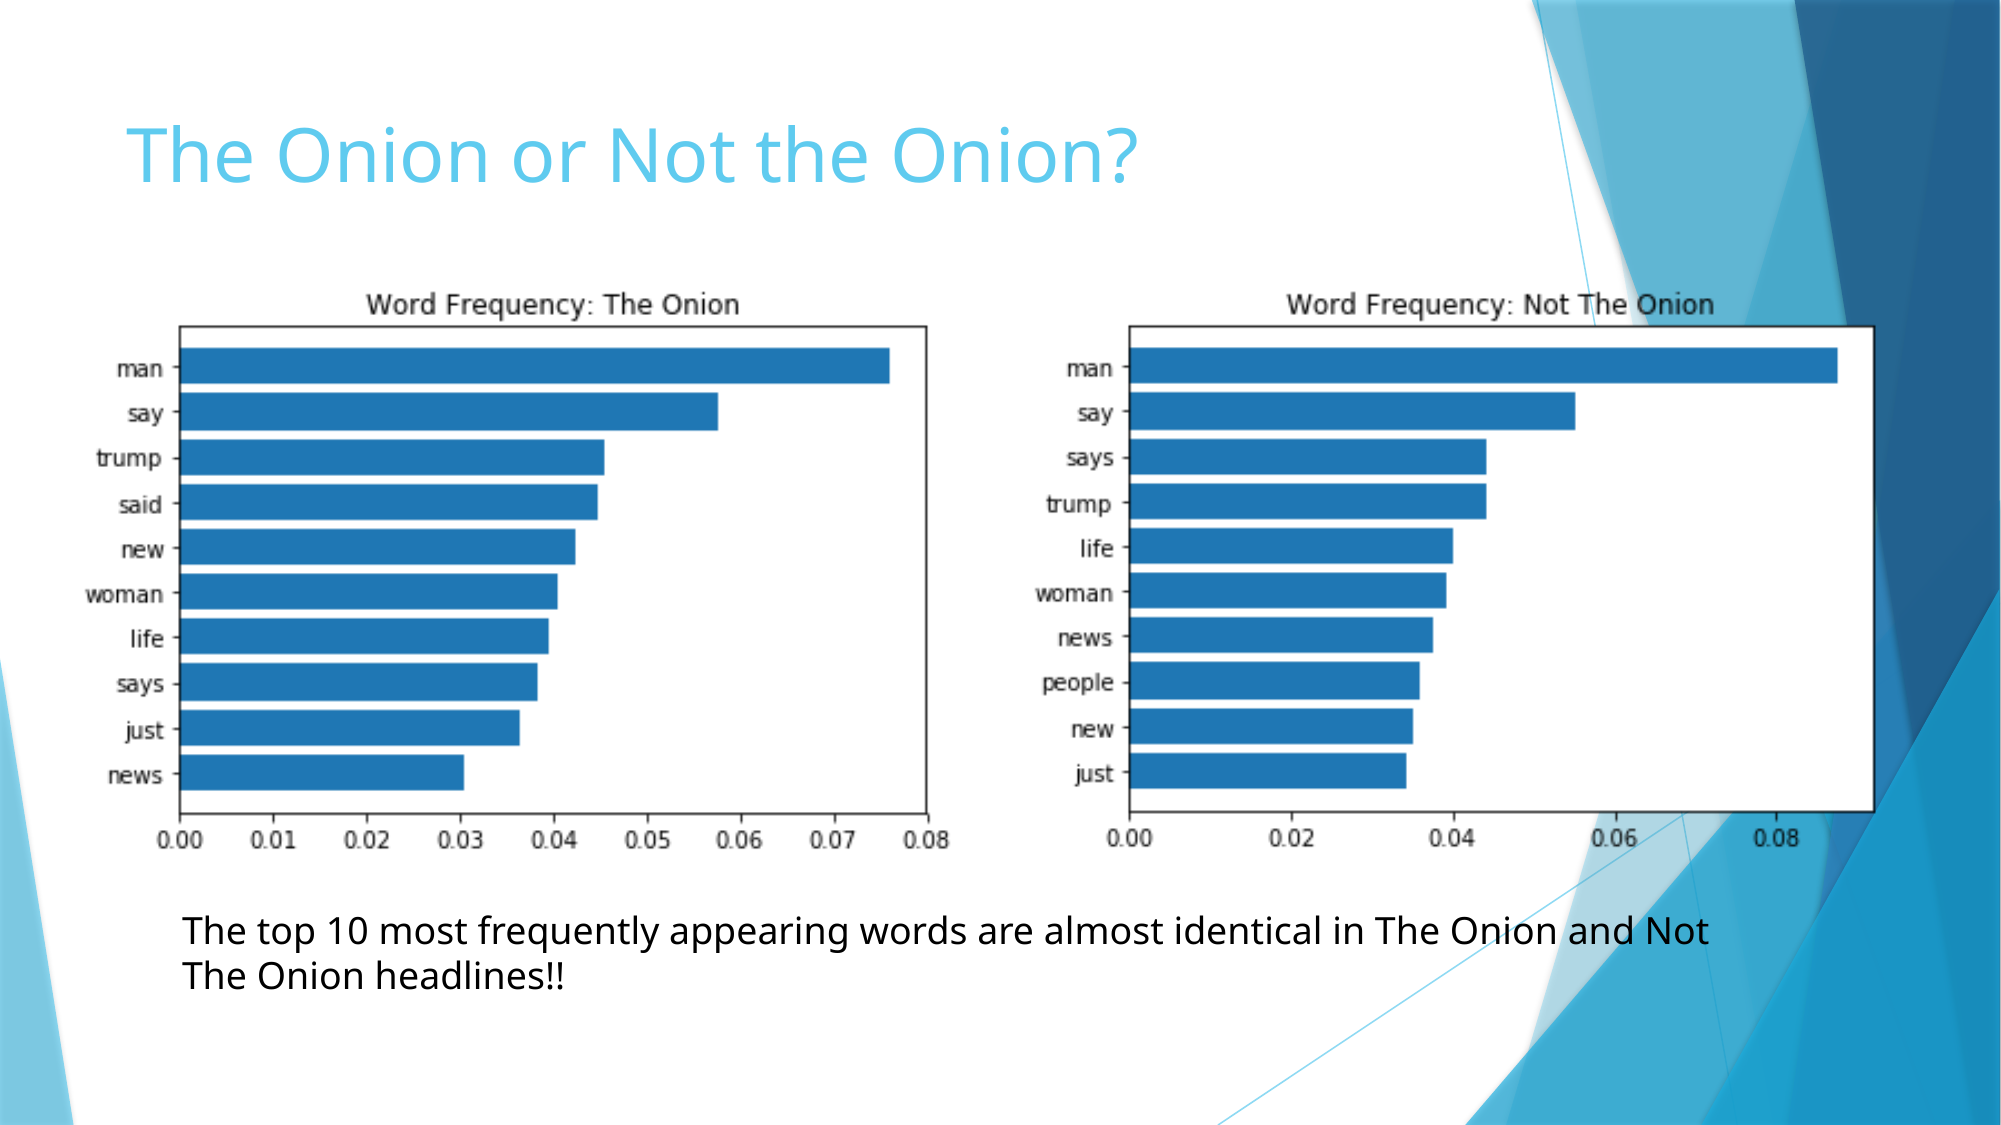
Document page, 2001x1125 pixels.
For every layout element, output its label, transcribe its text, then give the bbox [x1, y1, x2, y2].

text_box The top 10 most frequently appearing words are almost identical in The Onion and Not The Onion headlines!! [167, 899, 1766, 1005]
title The Onion or Not the Onion? [111, 99, 1725, 317]
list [67, 276, 966, 867]
picture [1018, 276, 1897, 866]
